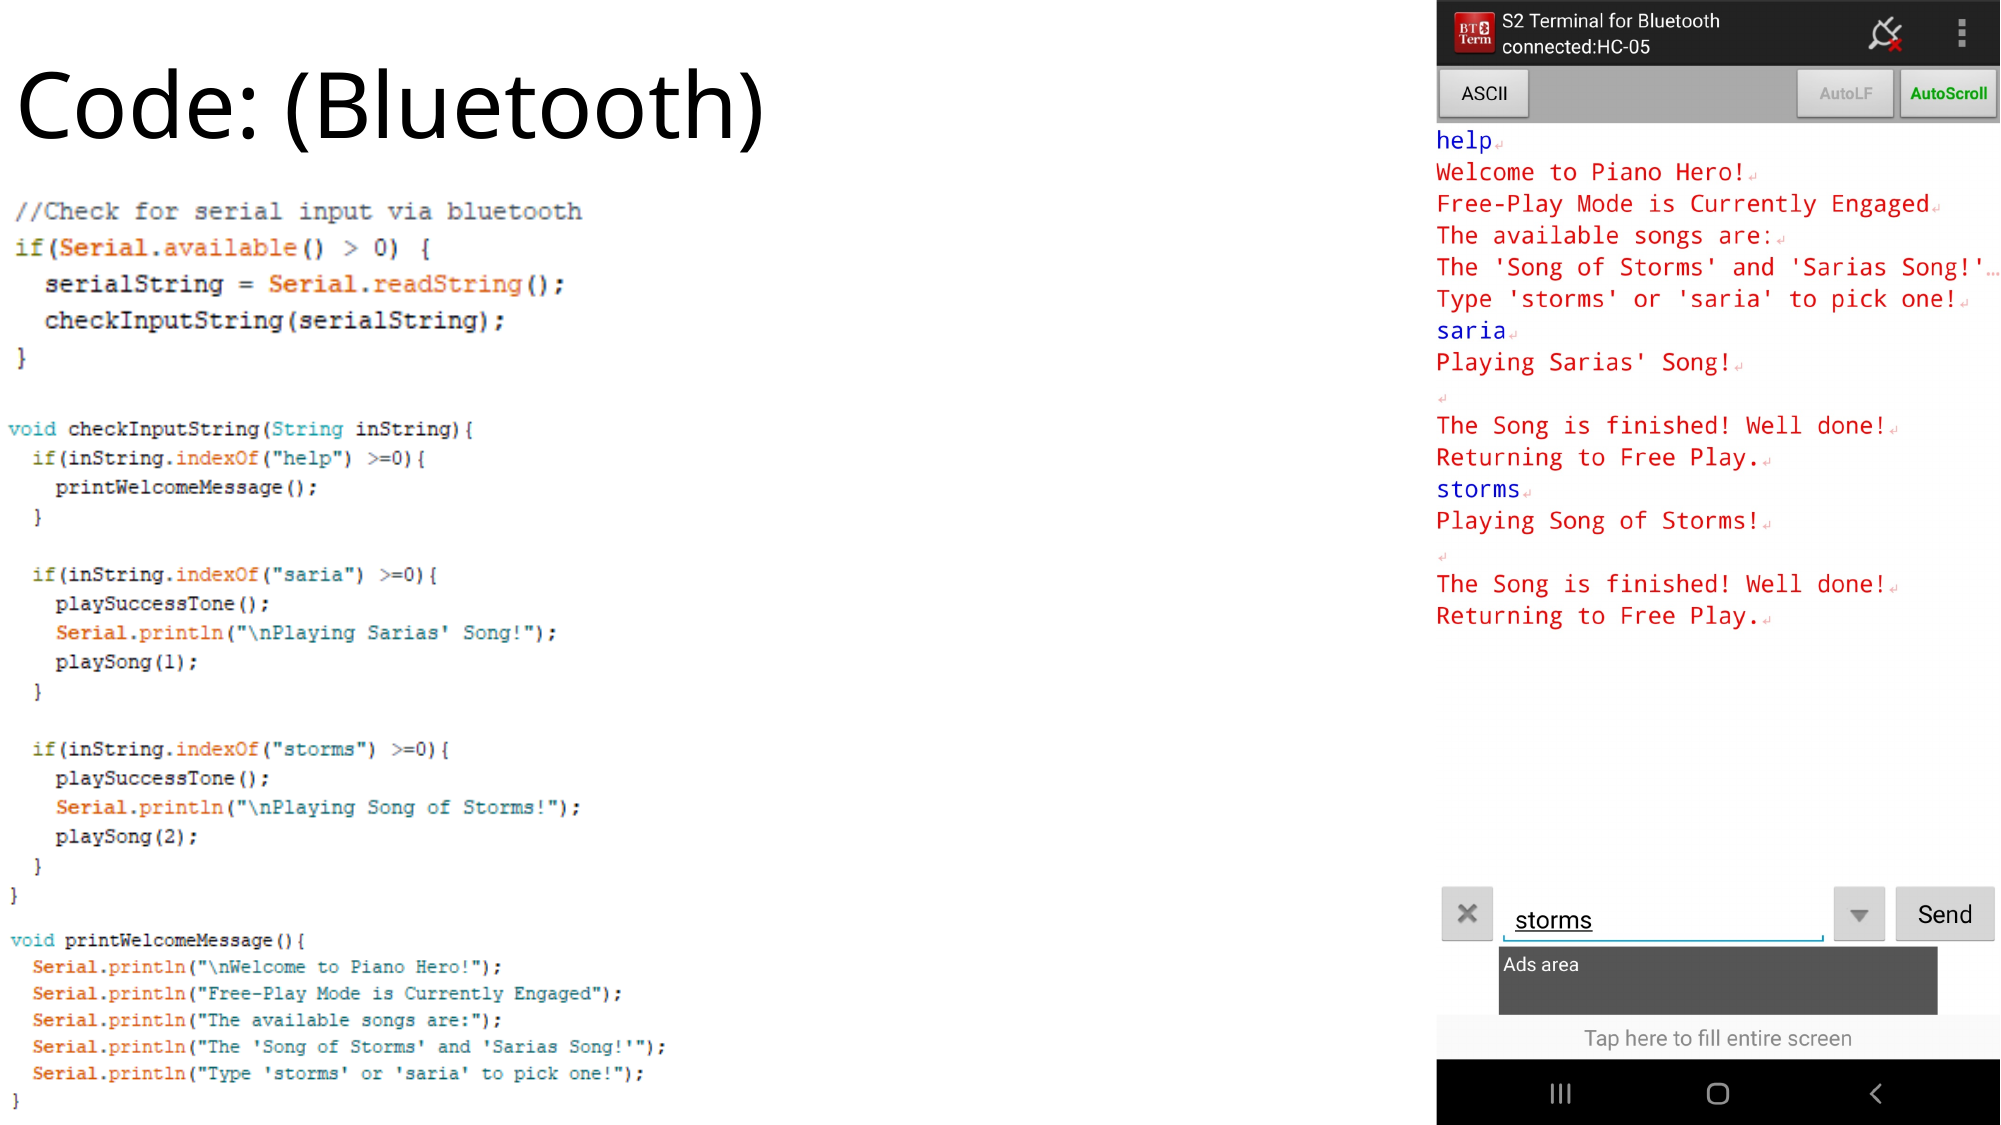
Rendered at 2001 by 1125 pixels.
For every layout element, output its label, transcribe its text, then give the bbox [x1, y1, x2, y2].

picture [1436, 0, 2000, 1125]
title Code: (Bluetooth) [0, 0, 1436, 218]
picture [0, 923, 685, 1125]
picture [0, 190, 649, 391]
picture [0, 417, 588, 910]
